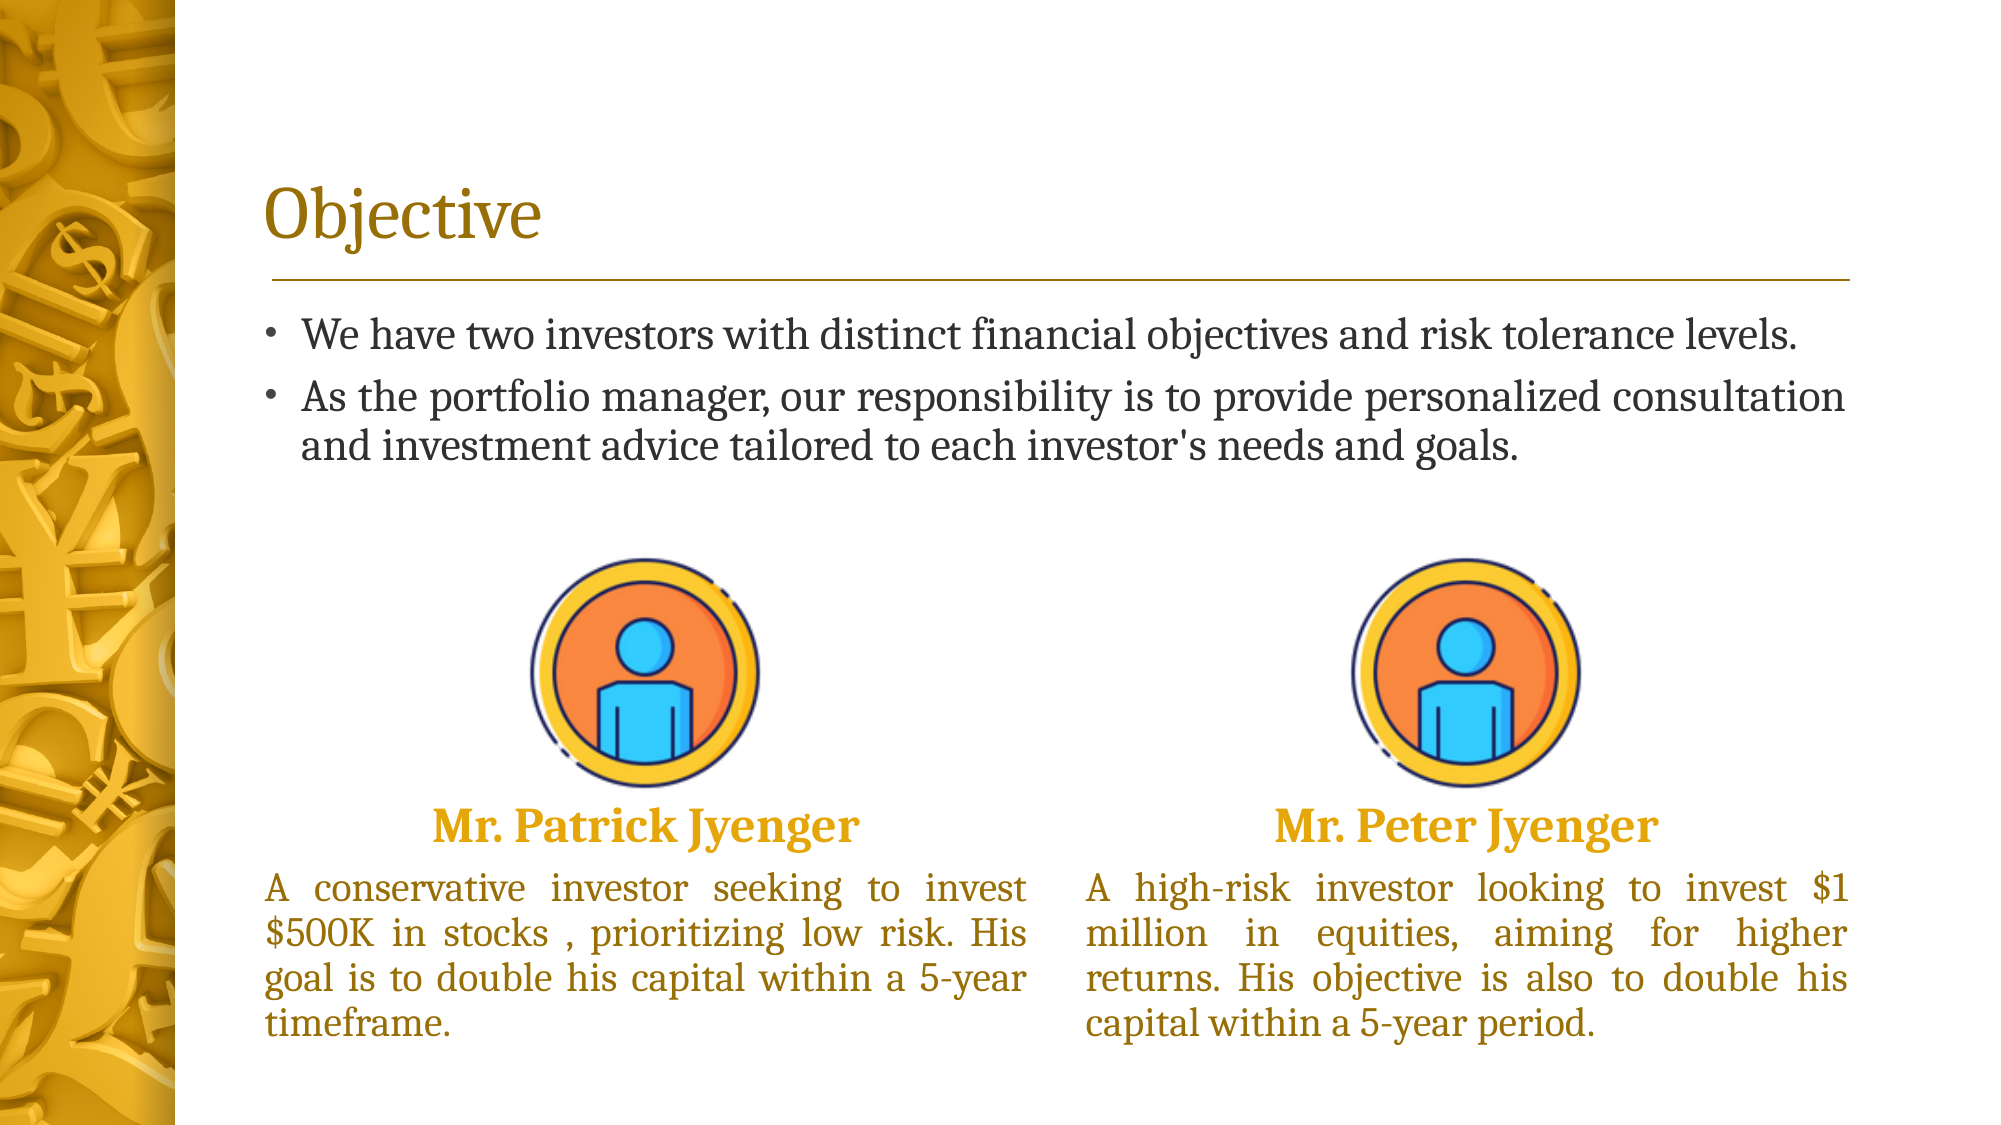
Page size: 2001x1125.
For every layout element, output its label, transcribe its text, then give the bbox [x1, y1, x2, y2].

title Objective [249, 62, 1863, 263]
picture [0, 0, 175, 1125]
text_box Mr. Patrick Jyenger A conservative investor seeking to invest $500K in stocks , prioritizing low risk. His goal is to double his capital within a 5-year timeframe. [249, 791, 1042, 1059]
text_box We have two investors with distinct financial objectives and risk tolerance levels. As the portfolio manager, our responsibility is to provide personalized consultation and investment advice tailored to each investor's needs and goals. [249, 302, 1863, 610]
text_box Mr. Peter Jyenger A high-risk investor looking to invest $1 million in equities, aiming for higher returns. His objective is also to double his capital within a 5-year period. [1070, 791, 1863, 1059]
picture [1348, 555, 1585, 792]
picture [527, 555, 764, 792]
